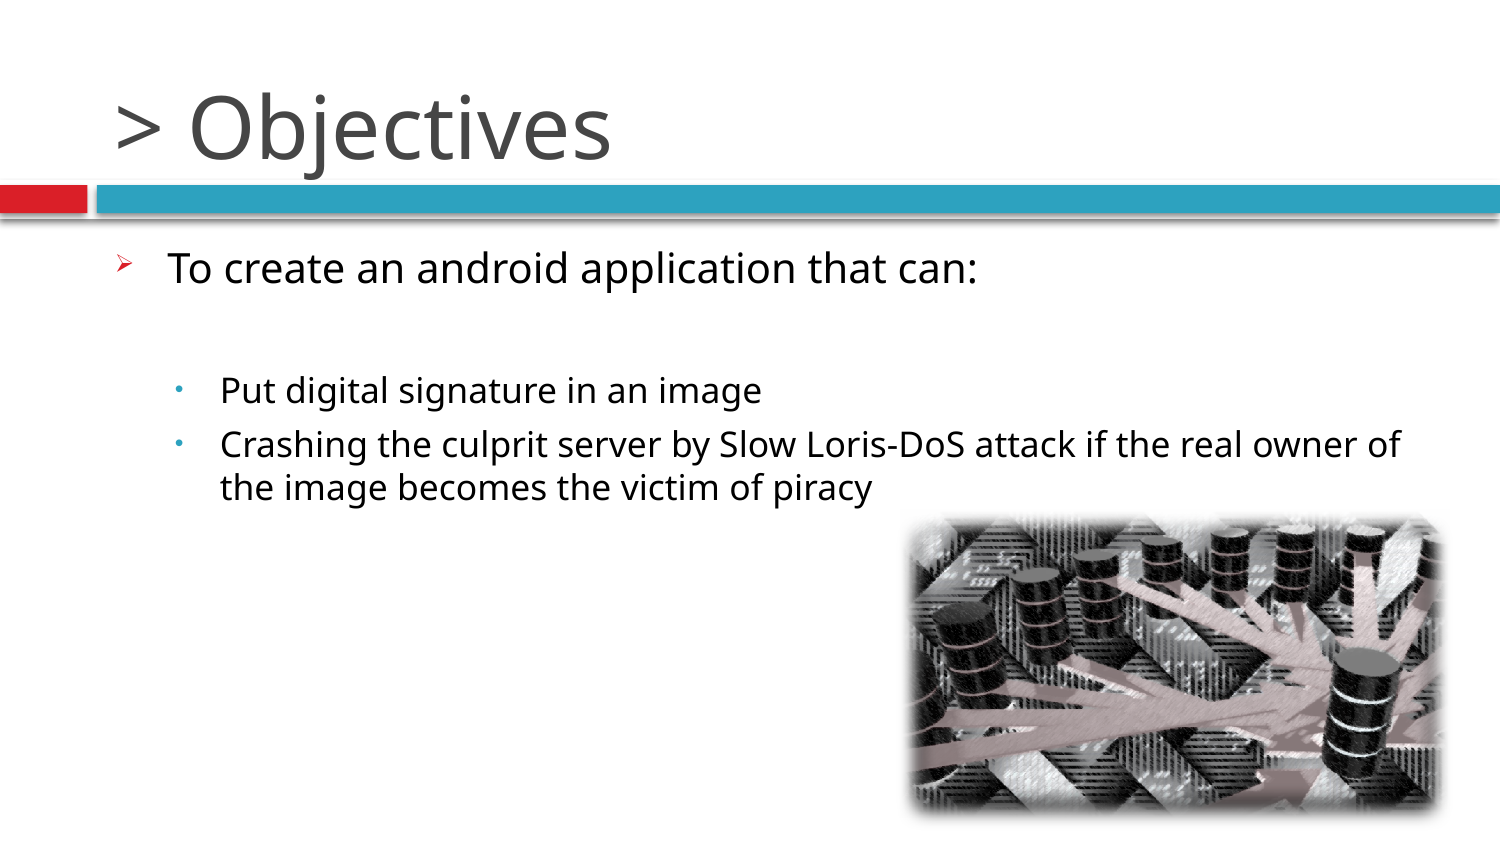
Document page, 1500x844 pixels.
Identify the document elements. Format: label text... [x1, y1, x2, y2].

list To create an android application that can: Put digital signature in an image Crashing the culprit server by Slow Loris-DoS attack if the real owner of the image becomes the victim of piracy [99, 234, 1425, 785]
title > Objectives [99, 19, 1438, 185]
picture [899, 509, 1450, 819]
